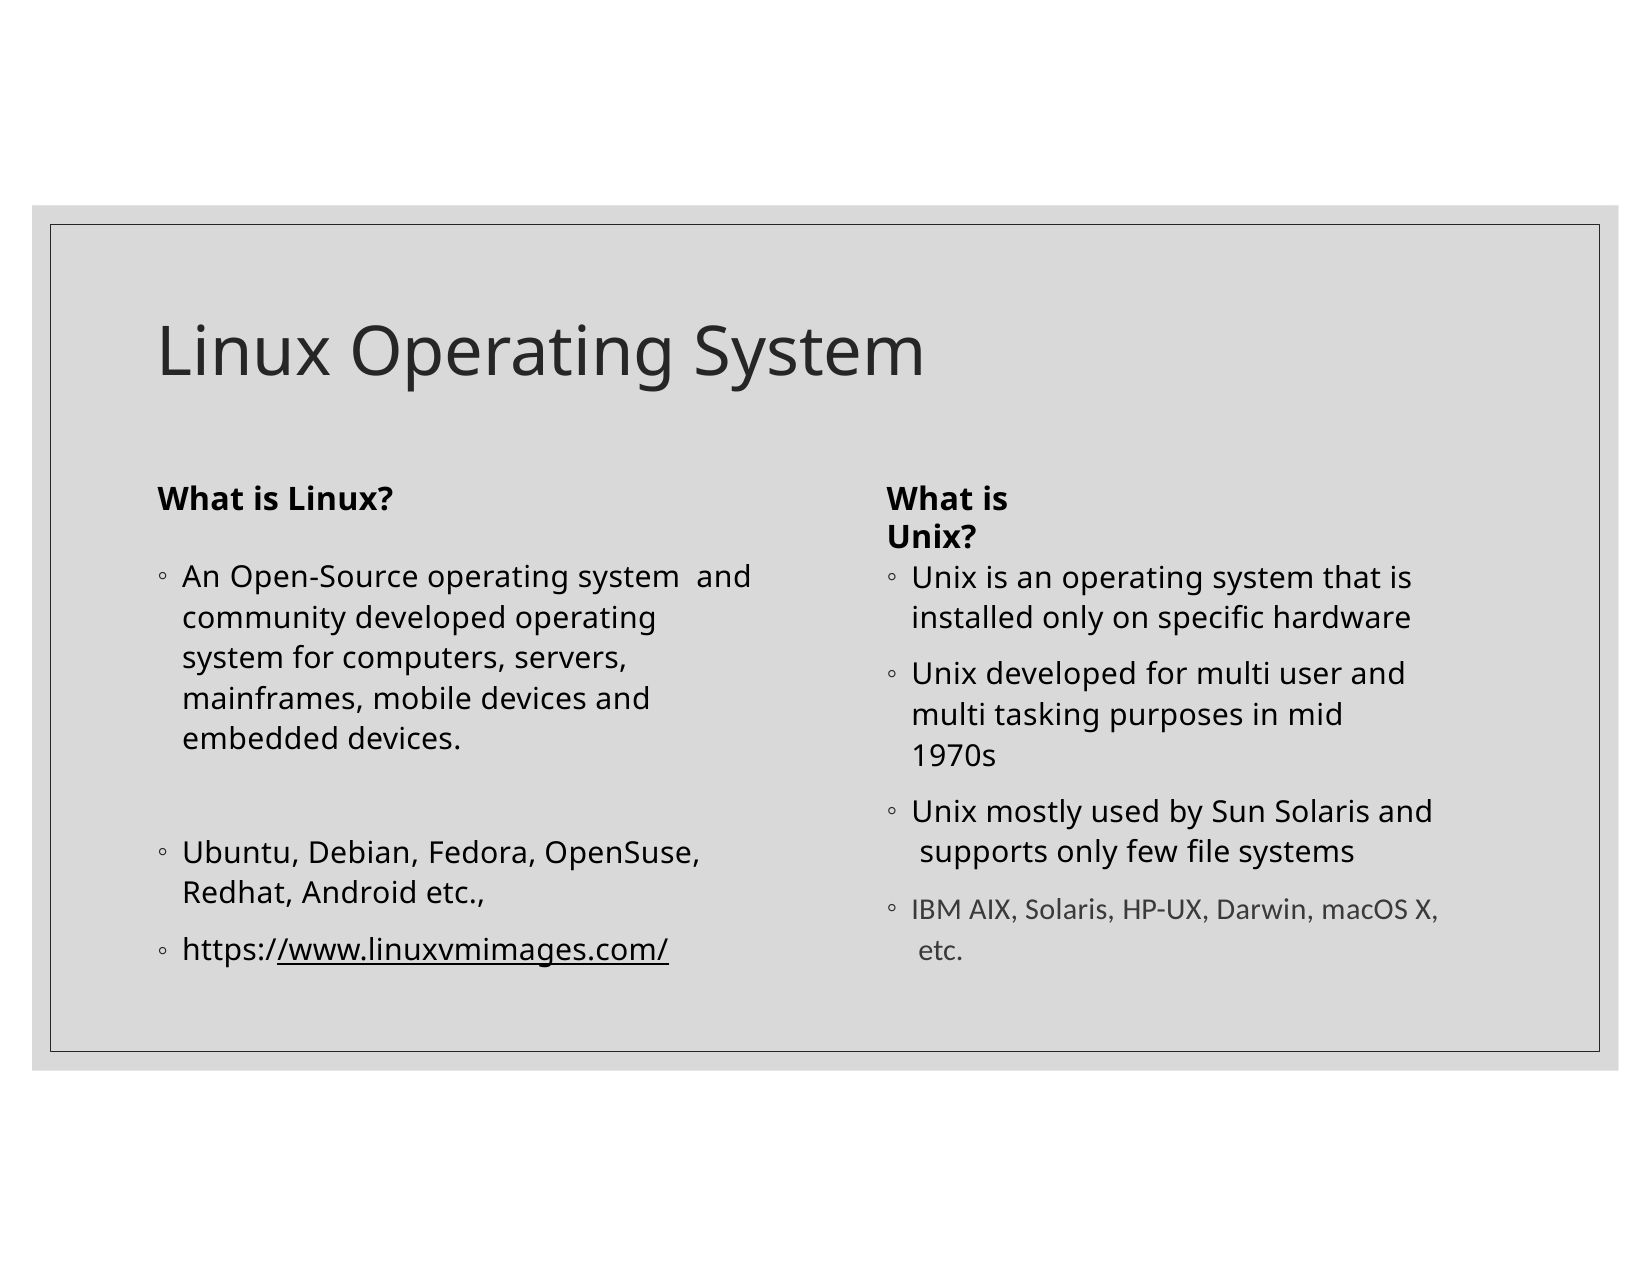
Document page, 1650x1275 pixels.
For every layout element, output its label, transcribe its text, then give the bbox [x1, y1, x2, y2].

text_box What is Unix? [884, 475, 1095, 551]
title Linux Operating System [154, 304, 934, 520]
text_box Unix is an operating system that is installed only on specific hardware Unix developed for multi user and multi tasking purposes in mid 1970s Unix mostly used by Sun Solaris and supports only few file systems IBM AIX, Solaris, HP-UX, Darwin, macOS X, etc. [884, 551, 1444, 967]
picture [31, 204, 1619, 1071]
text_box What is Linux? An Open-Source operating system and community developed operating system for computers, servers, mainframes, mobile devices and embedded devices. Ubuntu, Debian, Fedora, OpenSuse, Redhat, Android etc., https://www.linuxvmimages.com/ [155, 475, 758, 971]
